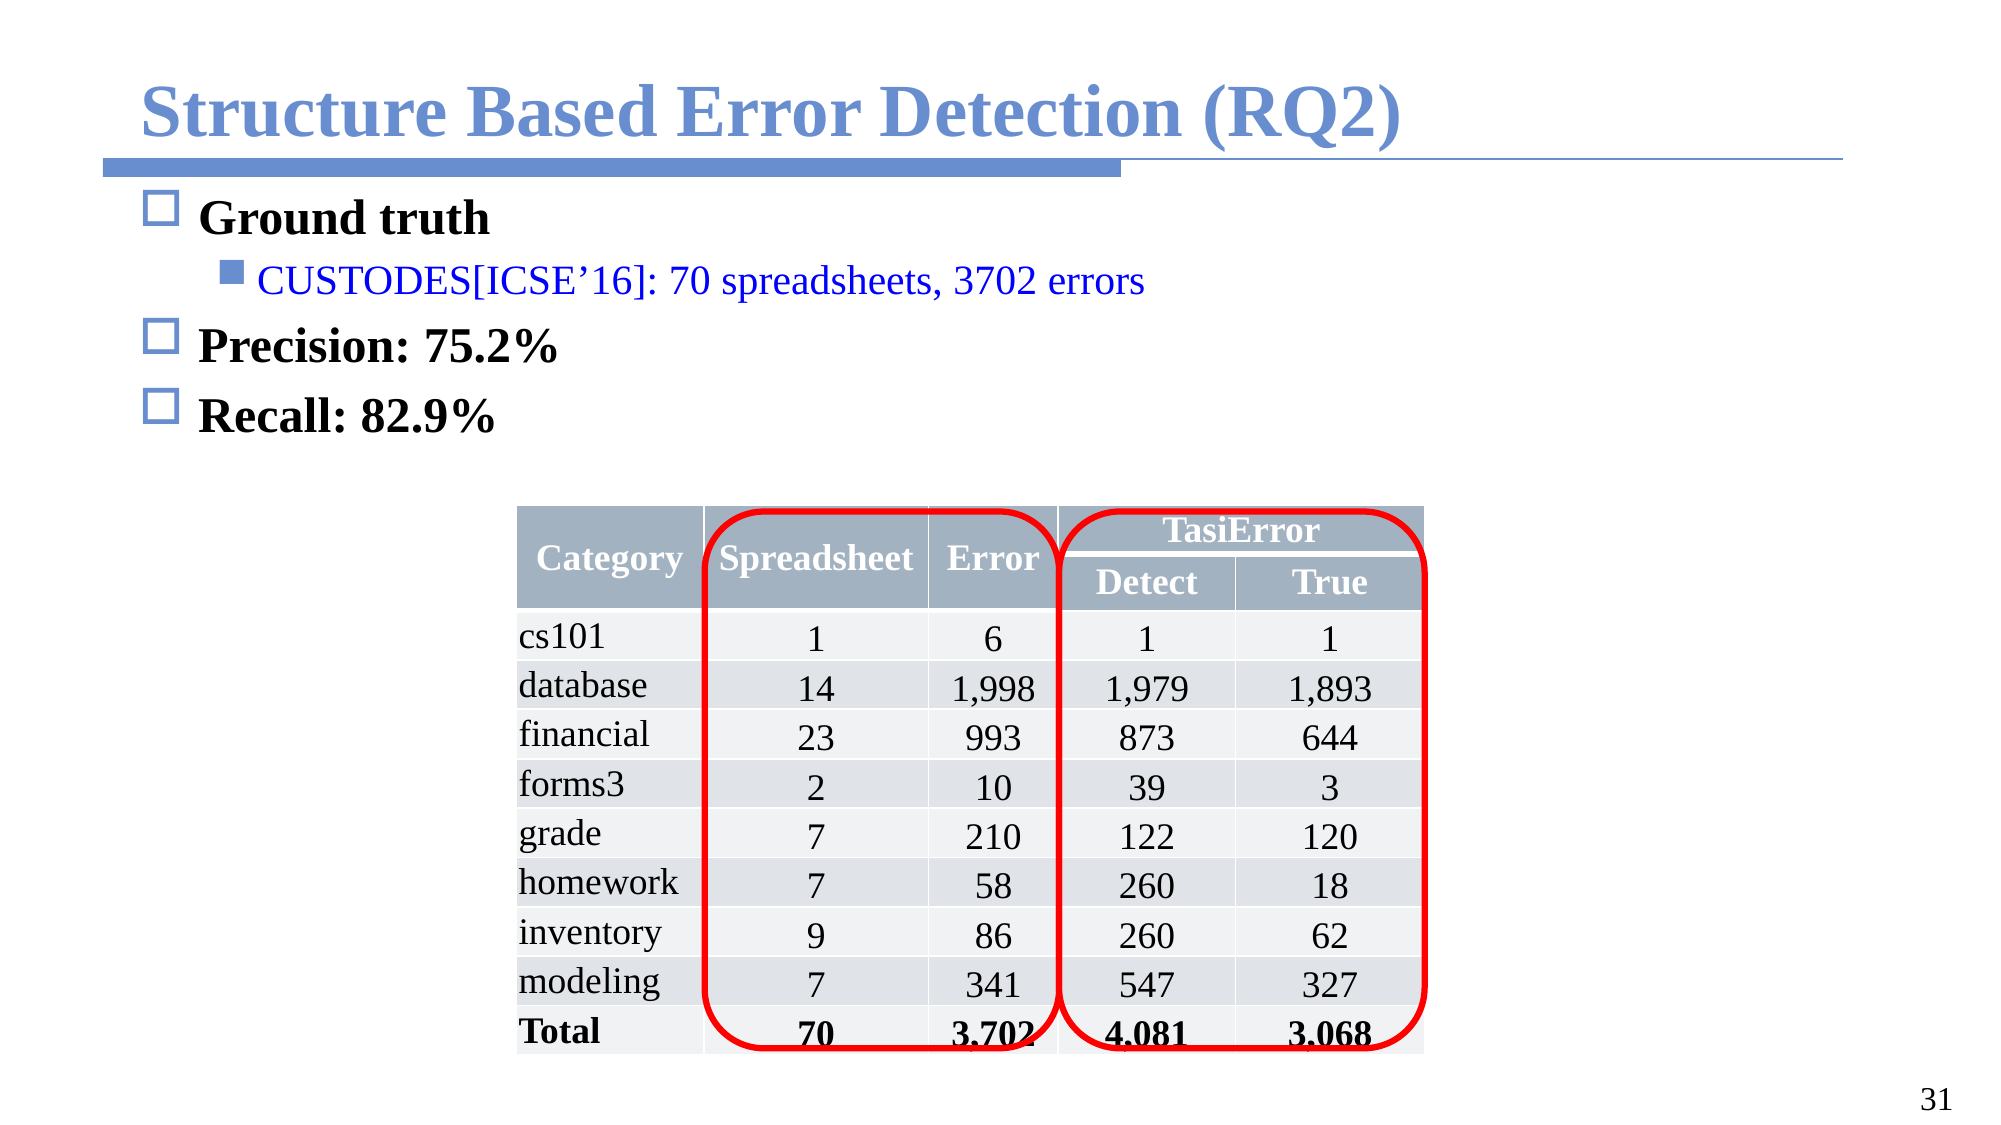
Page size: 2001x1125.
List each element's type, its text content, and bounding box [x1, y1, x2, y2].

table_cell modeling [517, 957, 703, 1005]
text_box [702, 509, 1059, 1051]
title Structure Based Error Detection (RQ2) [125, 50, 1876, 159]
slide_number 31 [1873, 1070, 2000, 1123]
table_cell forms3 [517, 760, 702, 807]
table_cell cs101 [517, 613, 702, 659]
text_box [1056, 509, 1427, 1051]
table_header Spreadsheet [705, 506, 928, 550]
table_cell Total [517, 1006, 703, 1054]
table_header Error [929, 506, 1057, 546]
table_cell homework [517, 858, 702, 906]
list Ground truth CUSTODES[ICSE’16]: 70 spreadsheets, 3702 errors Precision: 75.2% Recall: 82.9% [123, 176, 1874, 1119]
table_cell database [517, 661, 702, 708]
table_cell 70 [705, 1010, 928, 1054]
table_cell grade [517, 809, 702, 857]
table_header Category [517, 506, 703, 608]
table_header TasiError [1059, 506, 1424, 551]
table_cell 3,702 [929, 1014, 1057, 1054]
table_cell financial [517, 710, 702, 758]
table_cell 3,068 [1236, 1009, 1424, 1054]
table_cell inventory [517, 908, 702, 955]
table_cell 4,081 [1059, 1007, 1235, 1054]
